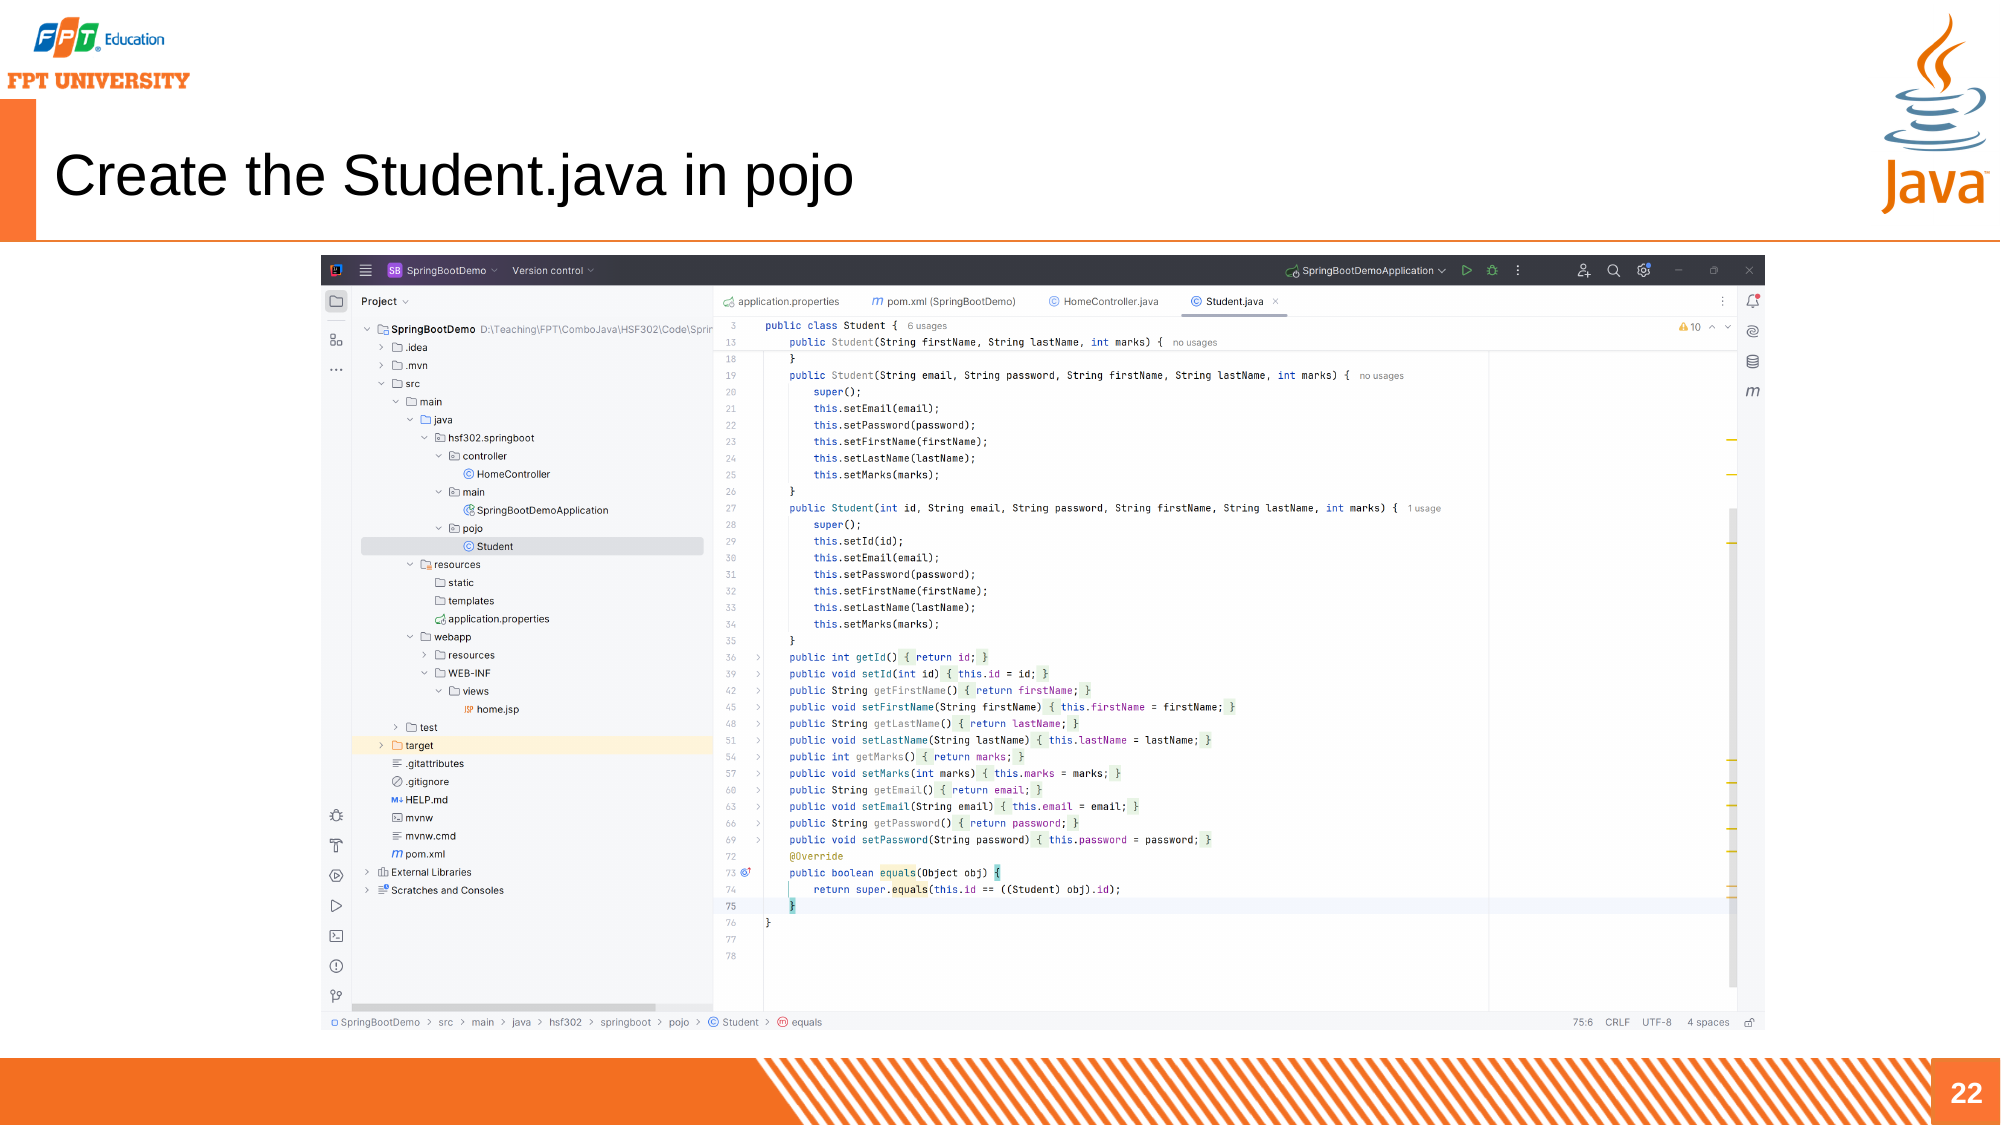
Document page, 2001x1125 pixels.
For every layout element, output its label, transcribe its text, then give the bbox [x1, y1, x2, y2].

title Create the Student.java in pojo [39, 123, 1872, 230]
picture [0, 1058, 1934, 1125]
picture [0, 2, 197, 99]
slide_number 22 [1933, 1059, 2000, 1124]
picture [1868, 4, 2000, 226]
picture [320, 255, 1766, 1030]
